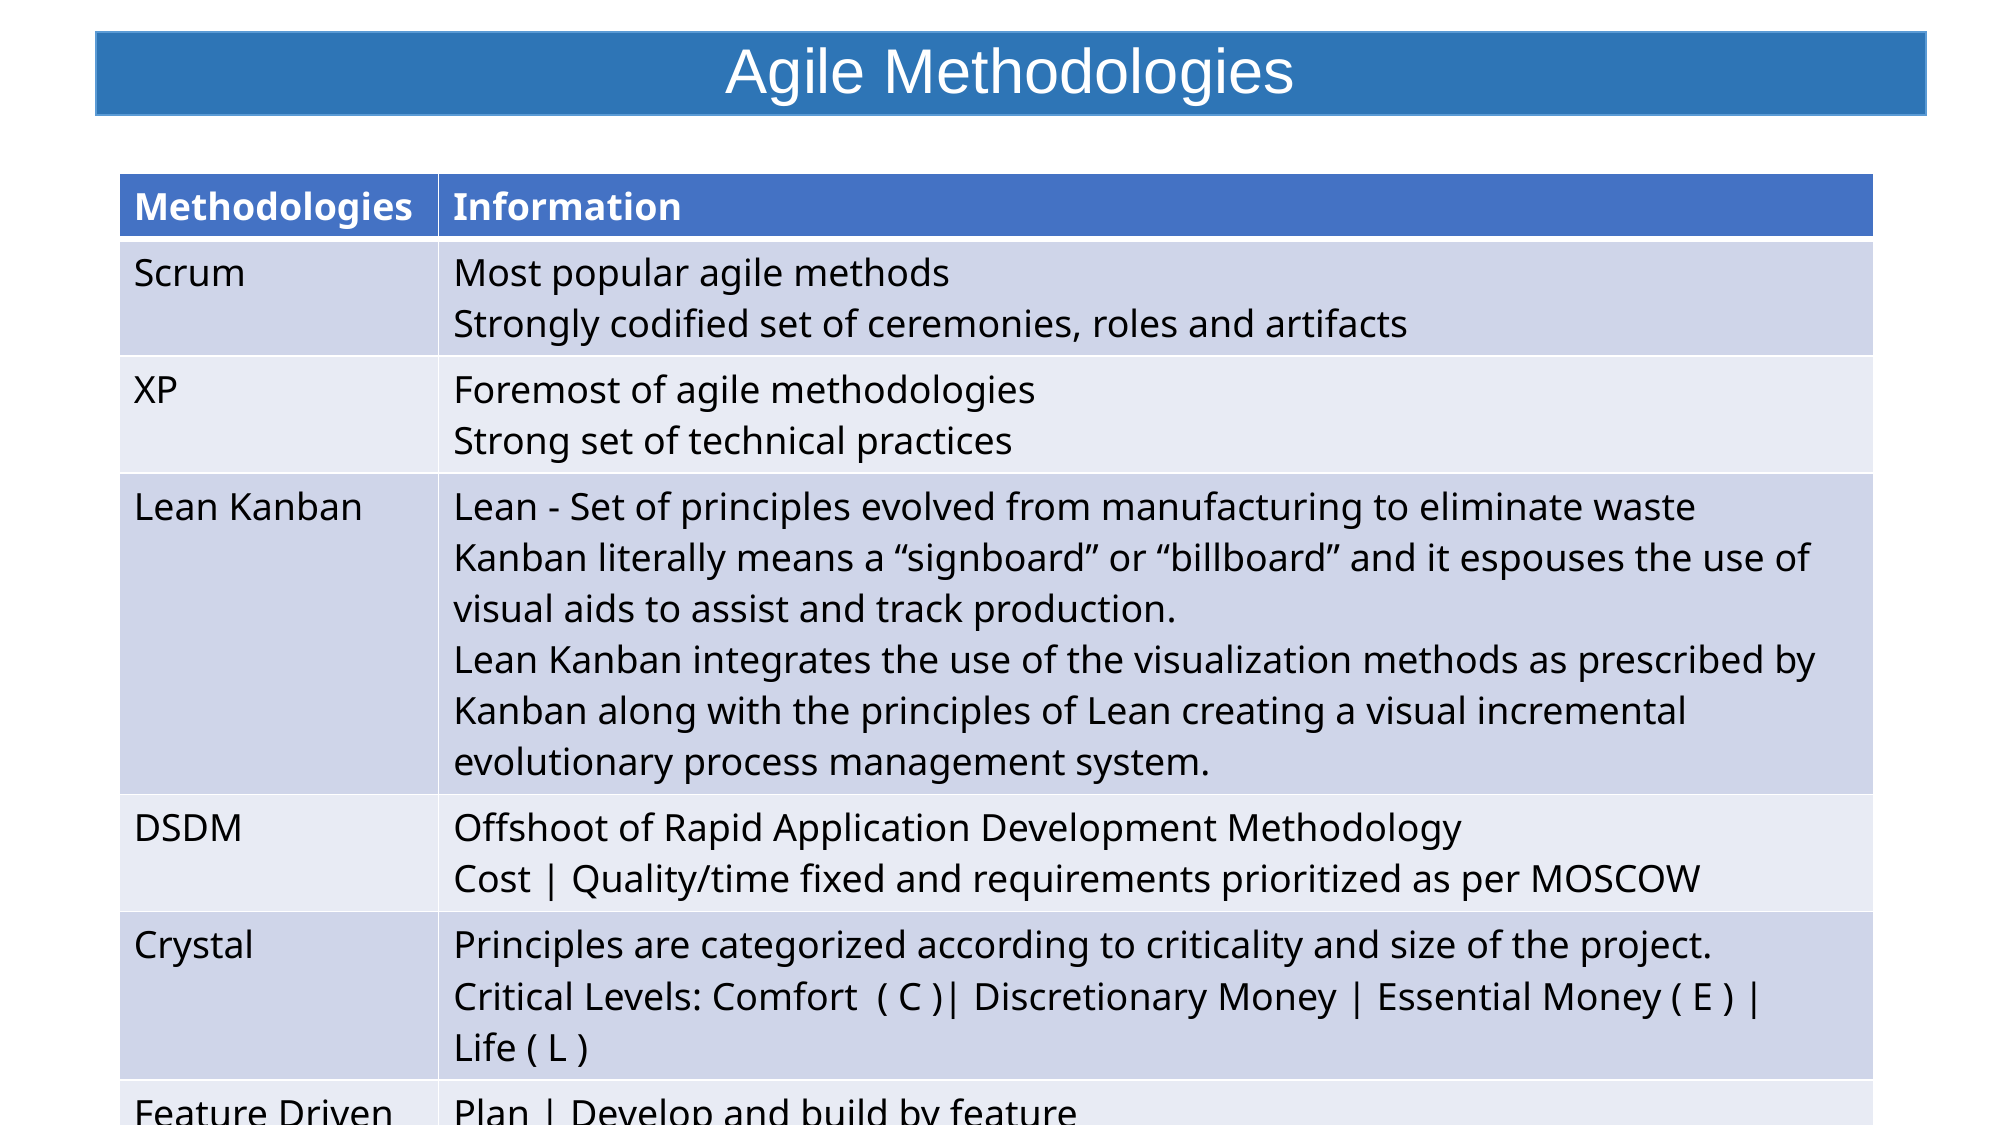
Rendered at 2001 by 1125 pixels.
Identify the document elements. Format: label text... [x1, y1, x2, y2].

table_cell Principles are categorized according to criticality and size of the project. Critical Levels: Comfort ( C )| Discretionary Money | Essential Money ( E ) | Life ( L ) [439, 912, 1873, 1079]
table_cell Lean Kanban [120, 474, 438, 794]
title Agile Methodologies [95, 31, 1927, 116]
table_cell Feature Driven Development [120, 1081, 438, 1125]
table_cell Most popular agile methods Strongly codified set of ceremonies, roles and artifacts [439, 242, 1873, 355]
table_cell DSDM [120, 795, 438, 911]
table_cell Lean - Set of principles evolved from manufacturing to eliminate waste Kanban literally means a “signboard” or “billboard” and it espouses the use of visual aids to assist and track production. Lean Kanban integrates the use of the visualization methods as prescribed by Kanban along with the principles of Lean creating a visual incremental evolutionary process management system. [439, 474, 1873, 794]
table_cell Plan | Develop and build by feature [439, 1081, 1873, 1125]
table_cell Foremost of agile methodologies Strong set of technical practices [439, 357, 1873, 472]
table_cell Scrum [120, 242, 438, 355]
table_cell Offshoot of Rapid Application Development Methodology Cost | Quality/time fixed and requirements prioritized as per MOSCOW [439, 795, 1873, 911]
table_header Information [439, 174, 1873, 236]
table_cell XP [120, 357, 438, 472]
table_header Methodologies [120, 174, 438, 236]
table_cell Crystal [120, 912, 438, 1079]
